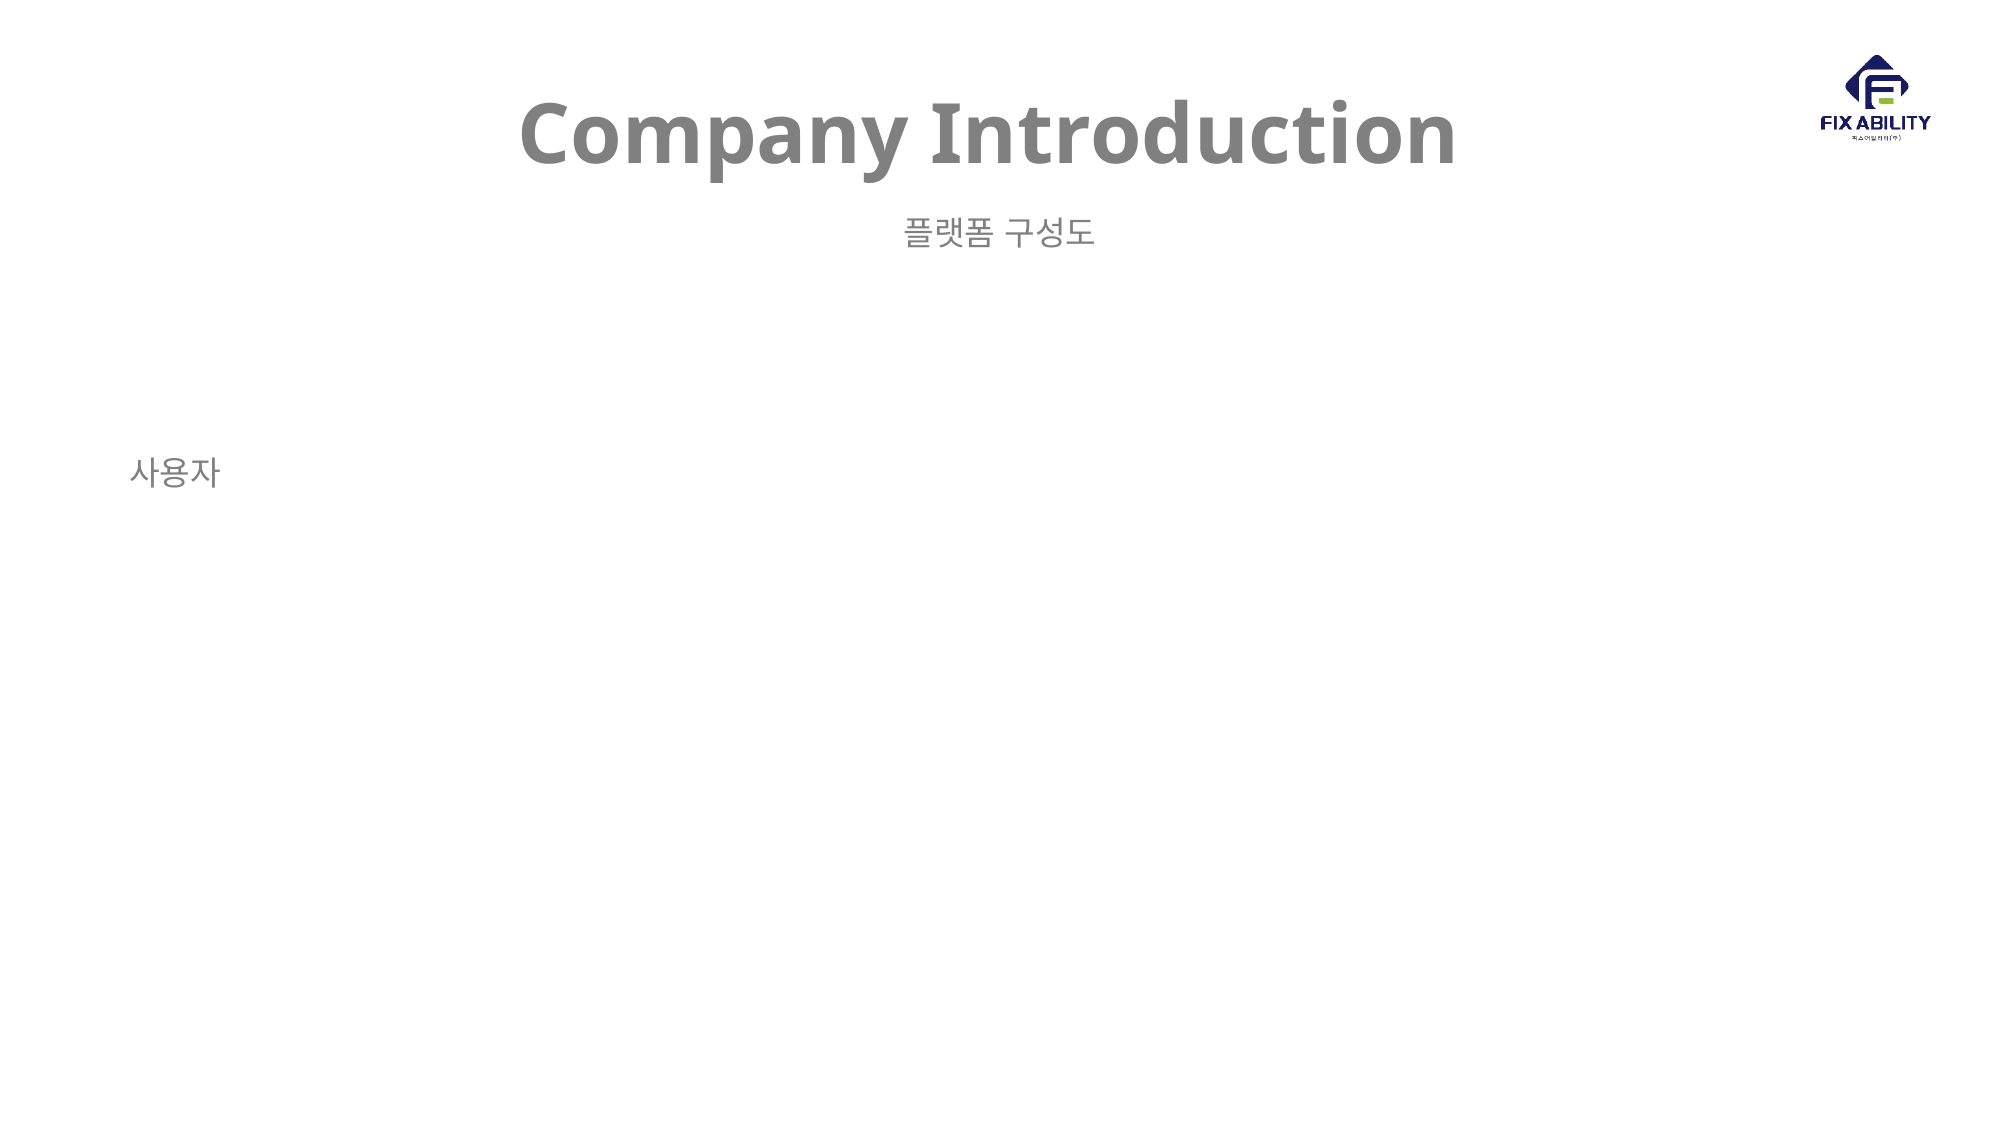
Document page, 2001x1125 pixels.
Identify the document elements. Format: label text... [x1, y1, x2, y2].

text_box 플랫폼 구성도 [132, 204, 1868, 268]
title Company Introduction [132, 54, 1868, 204]
picture [1821, 54, 1931, 141]
list 사용자 [114, 444, 1849, 507]
